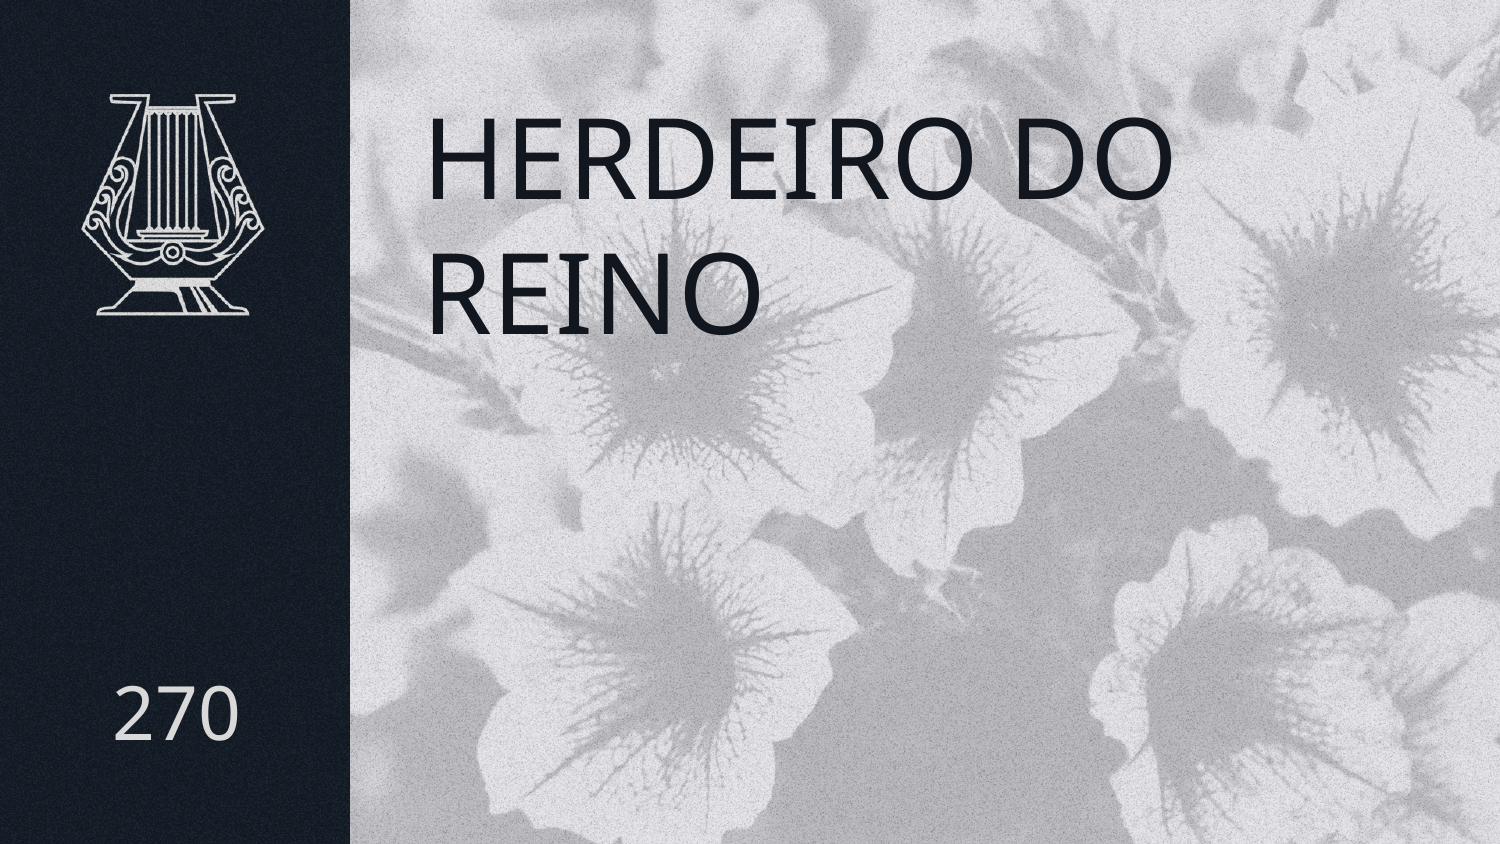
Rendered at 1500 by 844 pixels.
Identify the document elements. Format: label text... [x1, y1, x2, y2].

list 270 [76, 658, 278, 765]
picture [0, 0, 1500, 844]
title HERDEIRO DO REINO [407, 79, 1447, 777]
